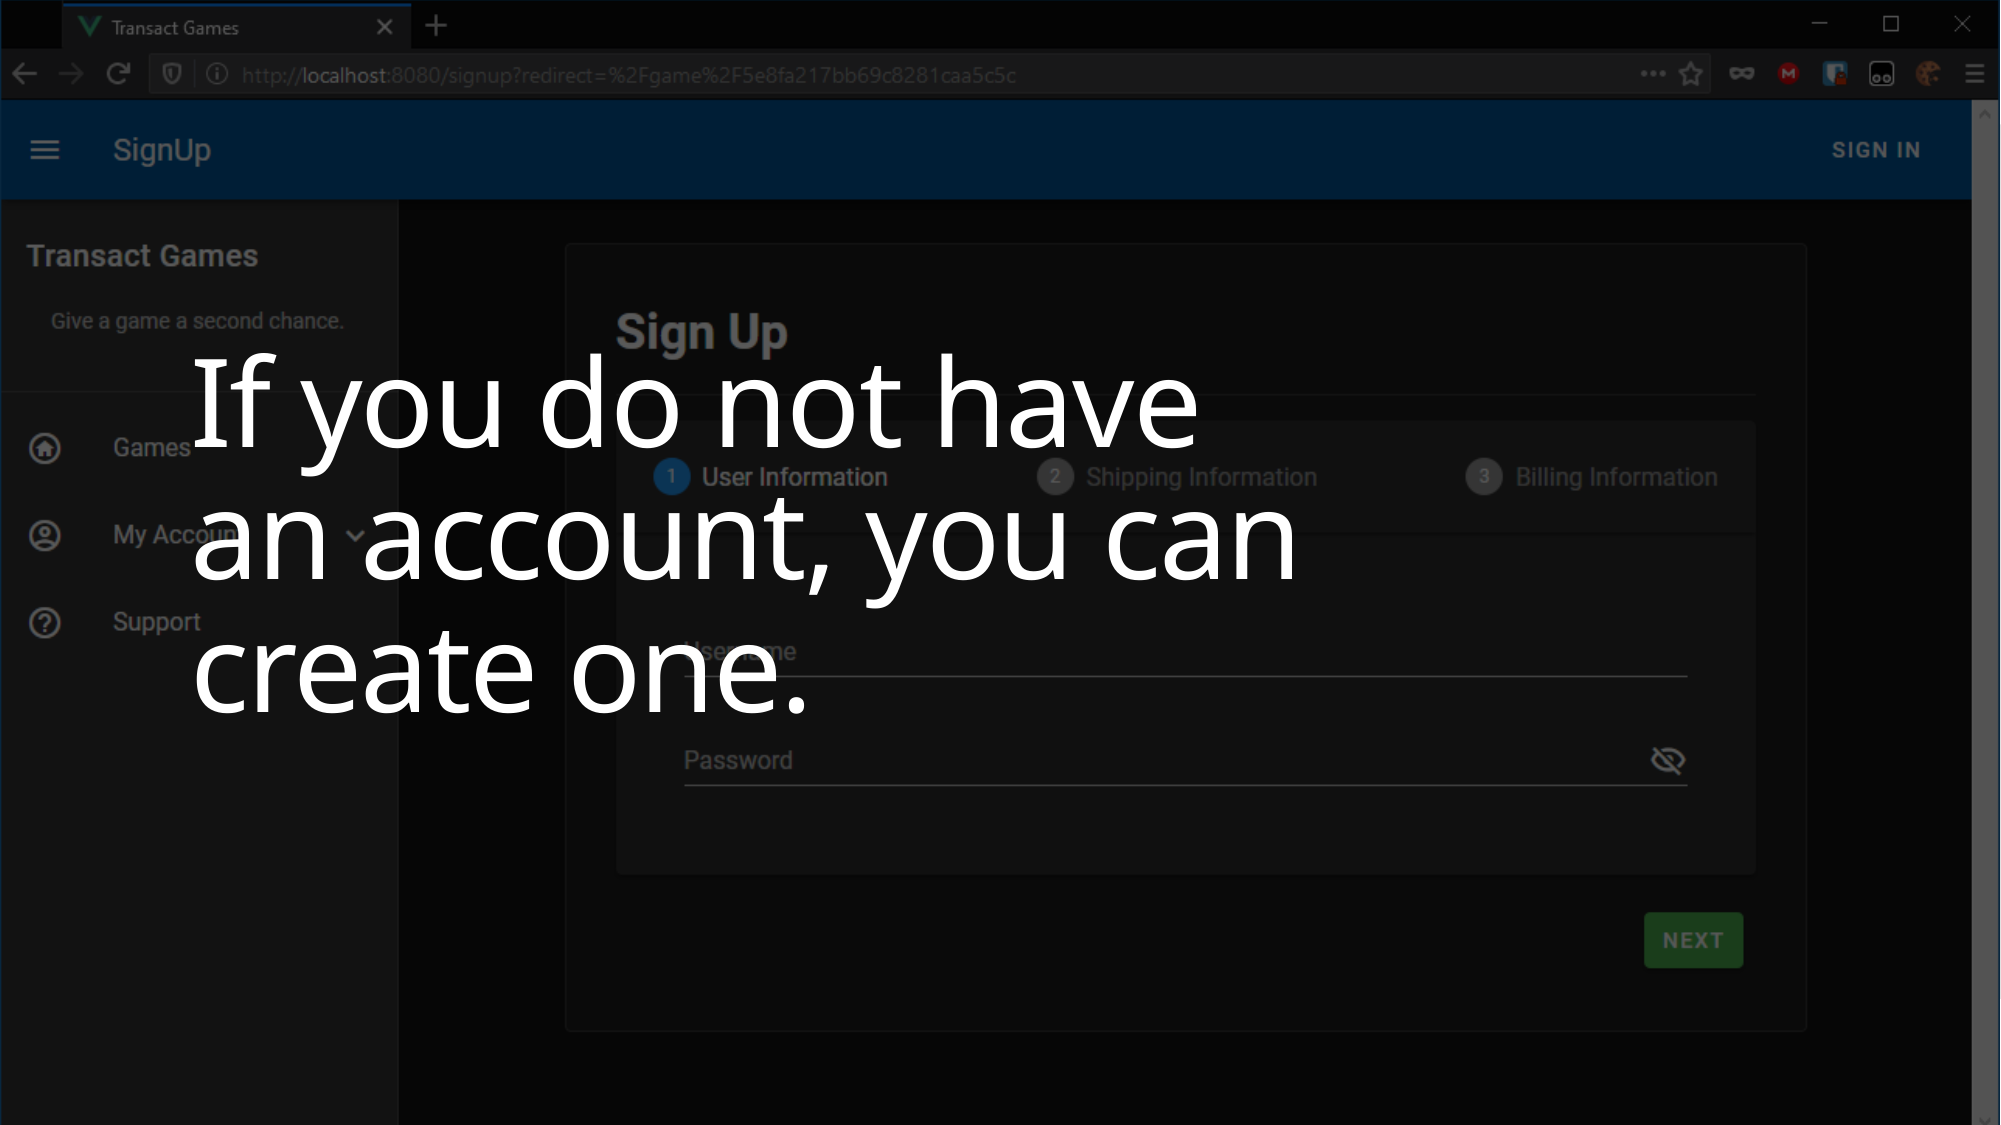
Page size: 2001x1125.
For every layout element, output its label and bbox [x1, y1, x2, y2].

list [0, 0, 2000, 1125]
